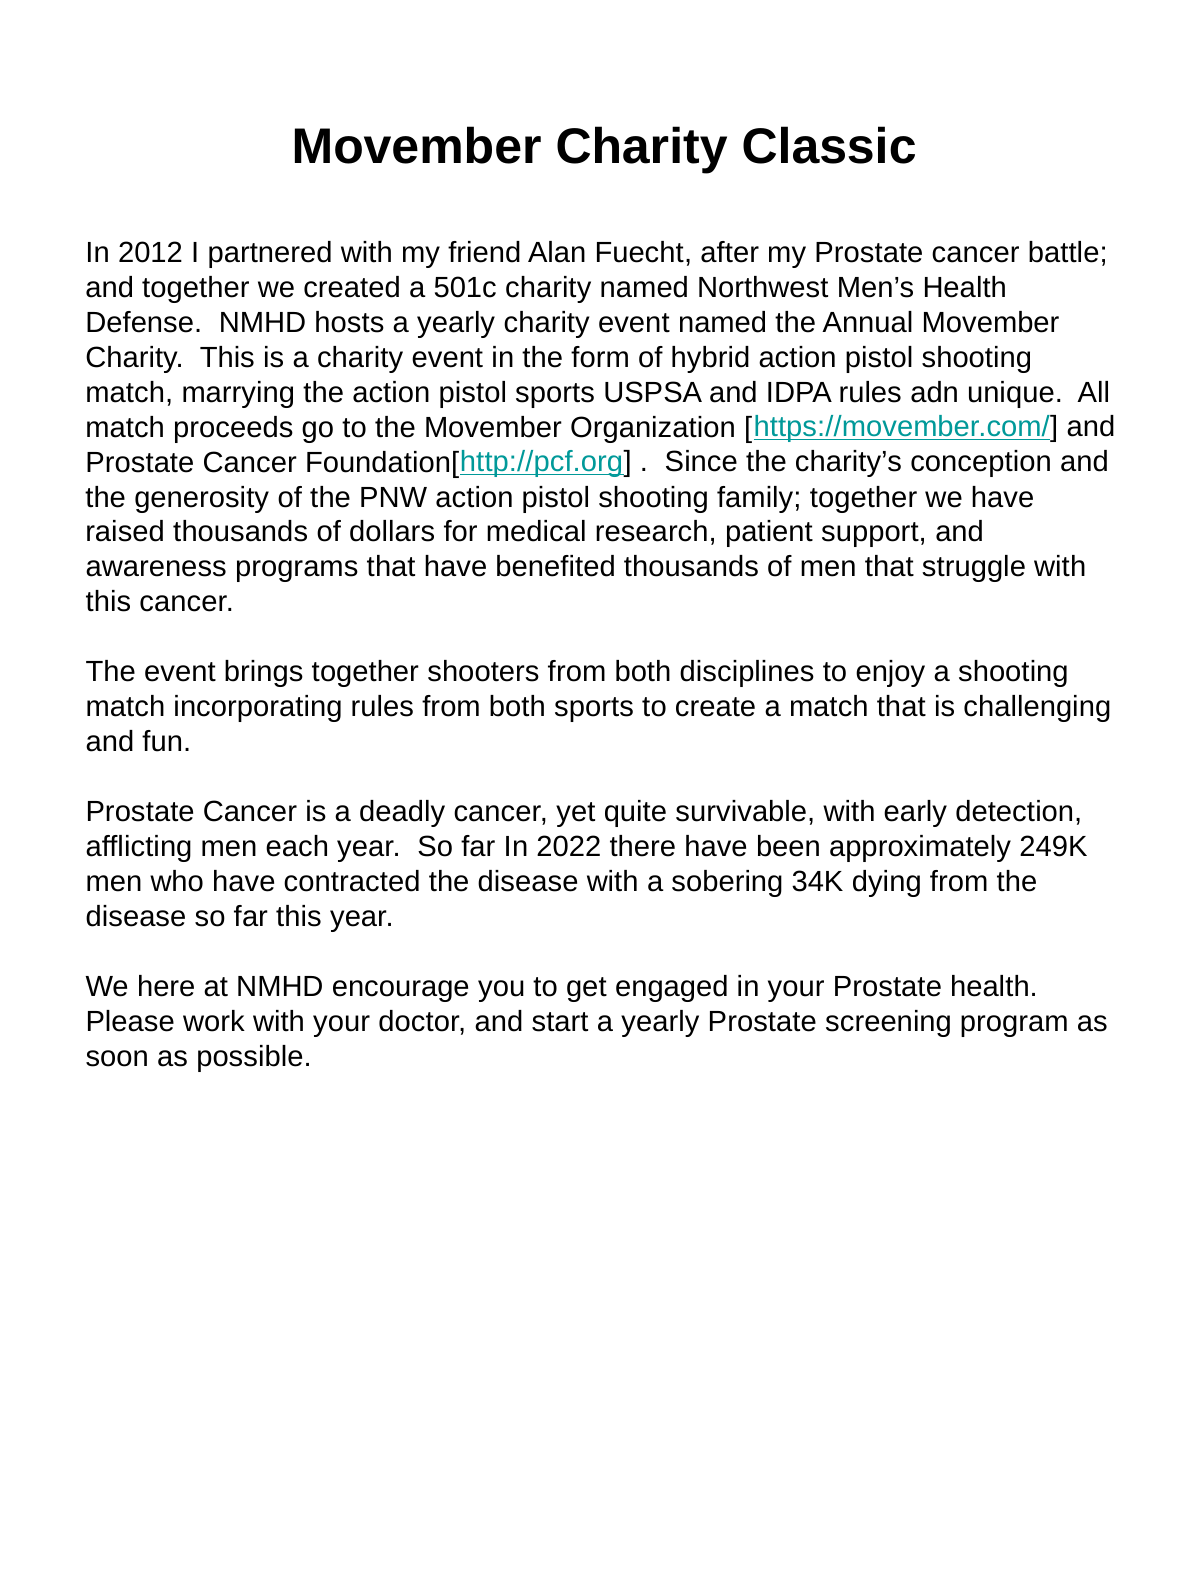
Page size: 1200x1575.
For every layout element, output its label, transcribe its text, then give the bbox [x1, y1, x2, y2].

text_box Movember Charity Classic In 2012 I partnered with my friend Alan Fuecht, after my Prostate cancer battle; and together we created a 501c charity named Northwest Men’s Health Defense. NMHD hosts a yearly charity event named the Annual Movember Charity. This is a charity event in the form of hybrid action pistol shooting match, marrying the action pistol sports USPSA and IDPA rules adn unique. All match proceeds go to the Movember Organization [https://movember.com/] and Prostate Cancer Foundation[http://pcf.org] . Since the charity’s conception and the generosity of the PNW action pistol shooting family; together we have raised thousands of dollars for medical research, patient support, and awareness programs that have benefited thousands of men that struggle with this cancer. The event brings together shooters from both disciplines to enjoy a shooting match incorporating rules from both sports to create a match that is challenging and fun. Prostate Cancer is a deadly cancer, yet quite survivable, with early detection, afflicting men each year. So far In 2022 there have been approximately 249K men who have contracted the disease with a sobering 34K dying from the disease so far this year. We here at NMHD encourage you to get engaged in your Prostate health. Please work with your doctor, and start a yearly Prostate screening program as soon as possible. [70, 97, 1139, 1220]
